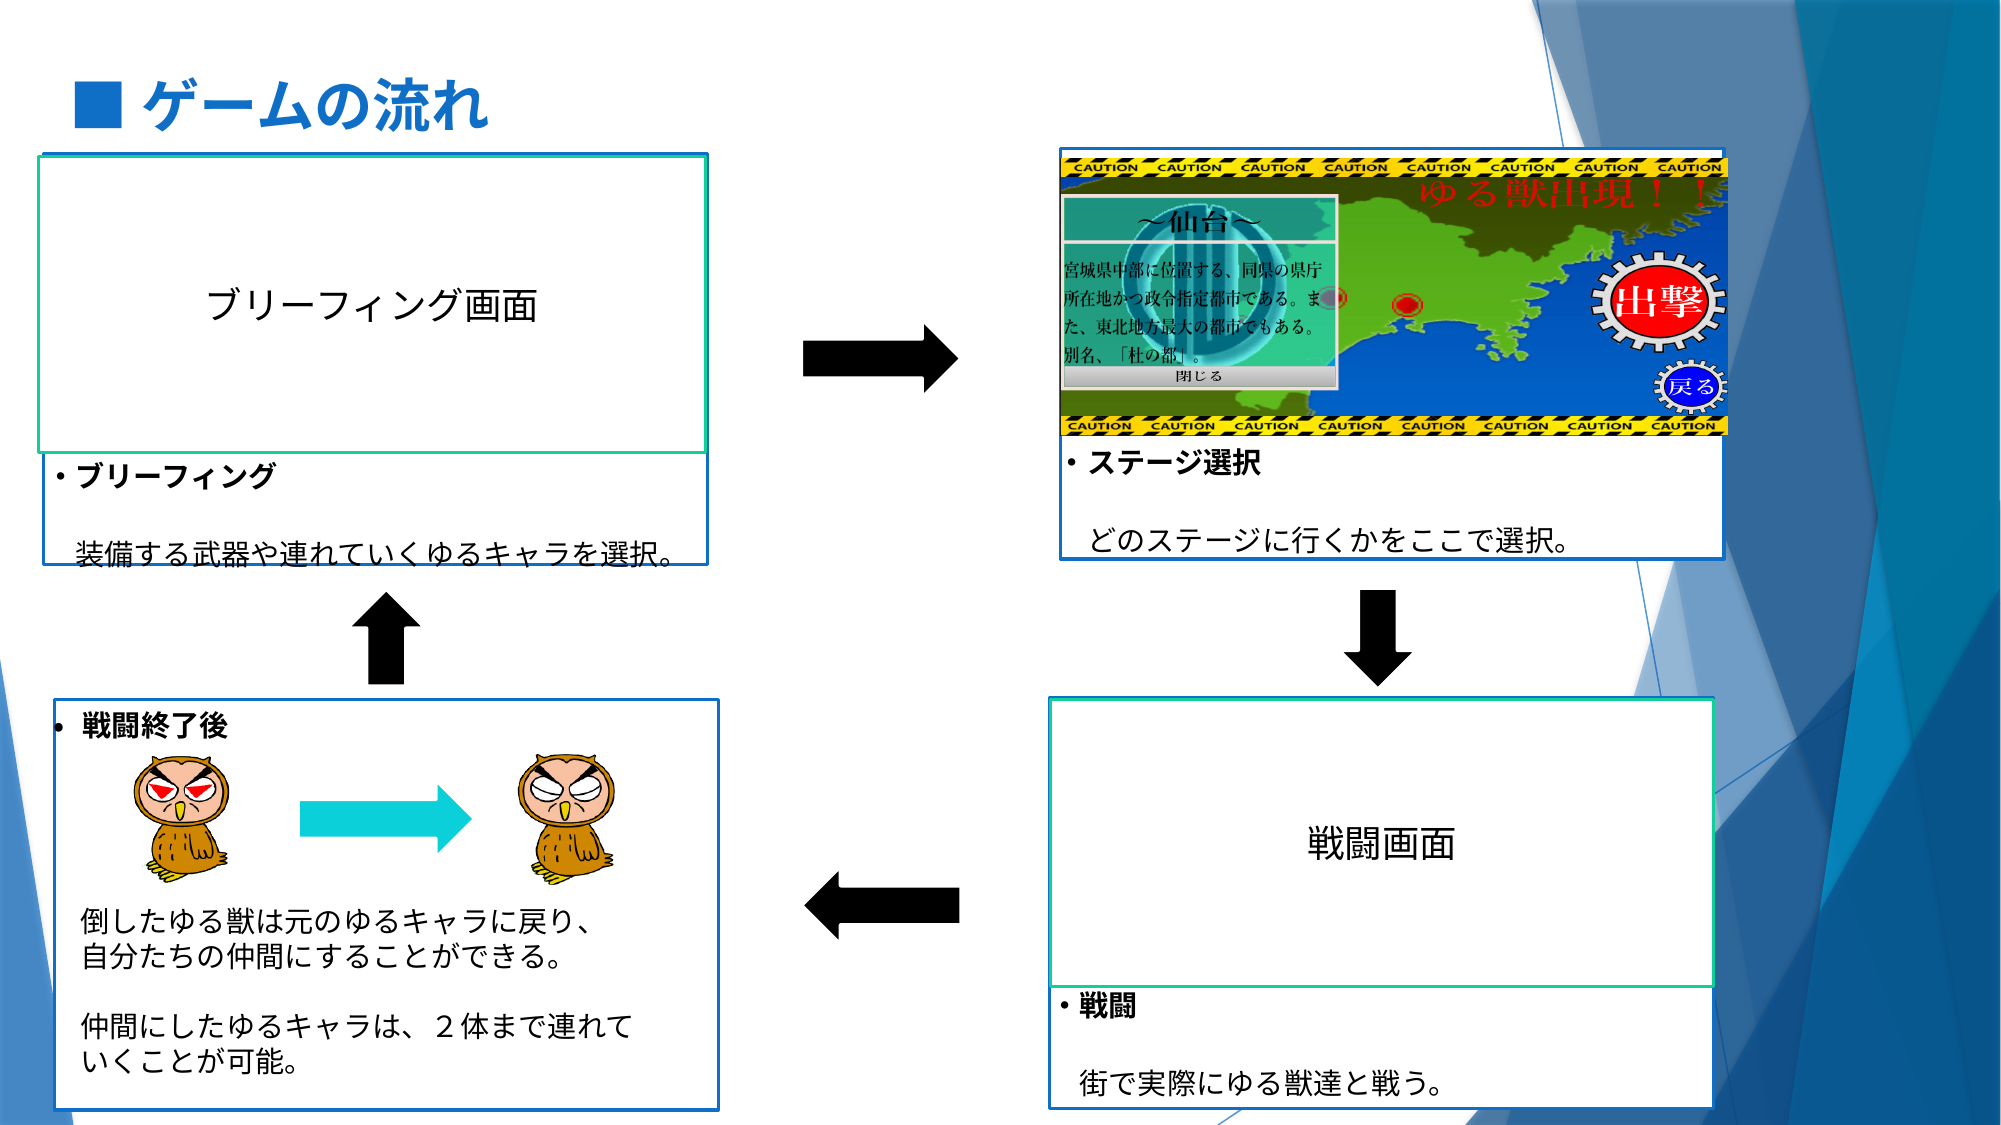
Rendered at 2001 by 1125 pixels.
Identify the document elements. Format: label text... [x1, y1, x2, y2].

text_box ・ブリーフィング​ ​ 装備する武器や連れていくゆるキャラを選択。​ [31, 450, 747, 581]
text_box ブリーフィング画面 [37, 155, 707, 450]
text_box [798, 863, 964, 947]
text_box [344, 586, 429, 689]
text_box [295, 777, 478, 861]
list ■ゲームの流れ [54, 62, 1824, 1072]
text_box [53, 698, 720, 1112]
text_box ・戦闘 ​ 街で実際にゆる獣達と戦う。​ [1035, 979, 1751, 1110]
text_box ・戦闘終了後 [38, 699, 489, 750]
text_box [1059, 147, 1726, 157]
text_box [798, 316, 964, 401]
picture [1059, 157, 1729, 437]
text_box [42, 152, 709, 450]
picture [504, 751, 634, 901]
text_box [1336, 585, 1420, 692]
text_box 戦闘画面 [1049, 698, 1715, 979]
text_box ・ステージ選択 ​ どのステージに行くかをここで選択。​ [1043, 437, 1759, 567]
text_box 倒したゆる獣は元のゆるキャラに戻り、 自分たちの仲間にすることができる。 仲間にしたゆるキャラは、２体まで連れて いくことが可能。 [38, 895, 707, 1125]
picture [120, 754, 248, 897]
